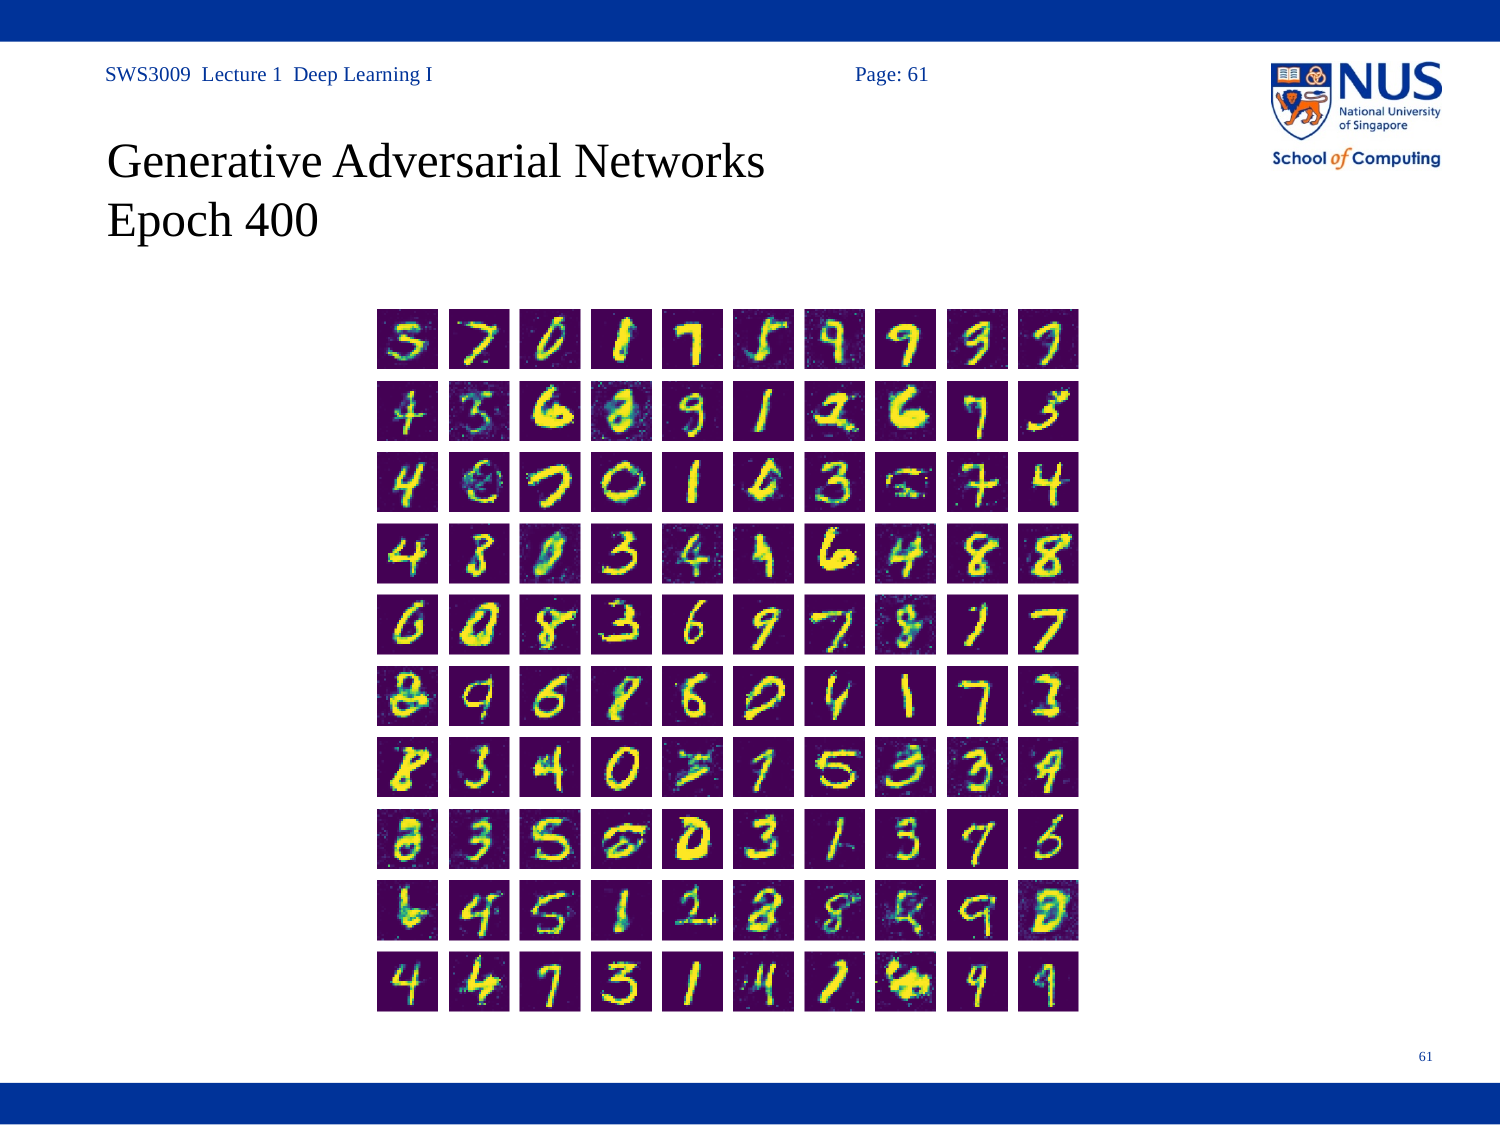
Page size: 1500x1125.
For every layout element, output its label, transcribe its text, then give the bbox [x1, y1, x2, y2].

picture [1271, 61, 1442, 171]
title Generative Adversarial Networks Epoch 400 [90, 93, 1160, 282]
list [366, 298, 1090, 1022]
slide_number 61 [1136, 1038, 1450, 1115]
